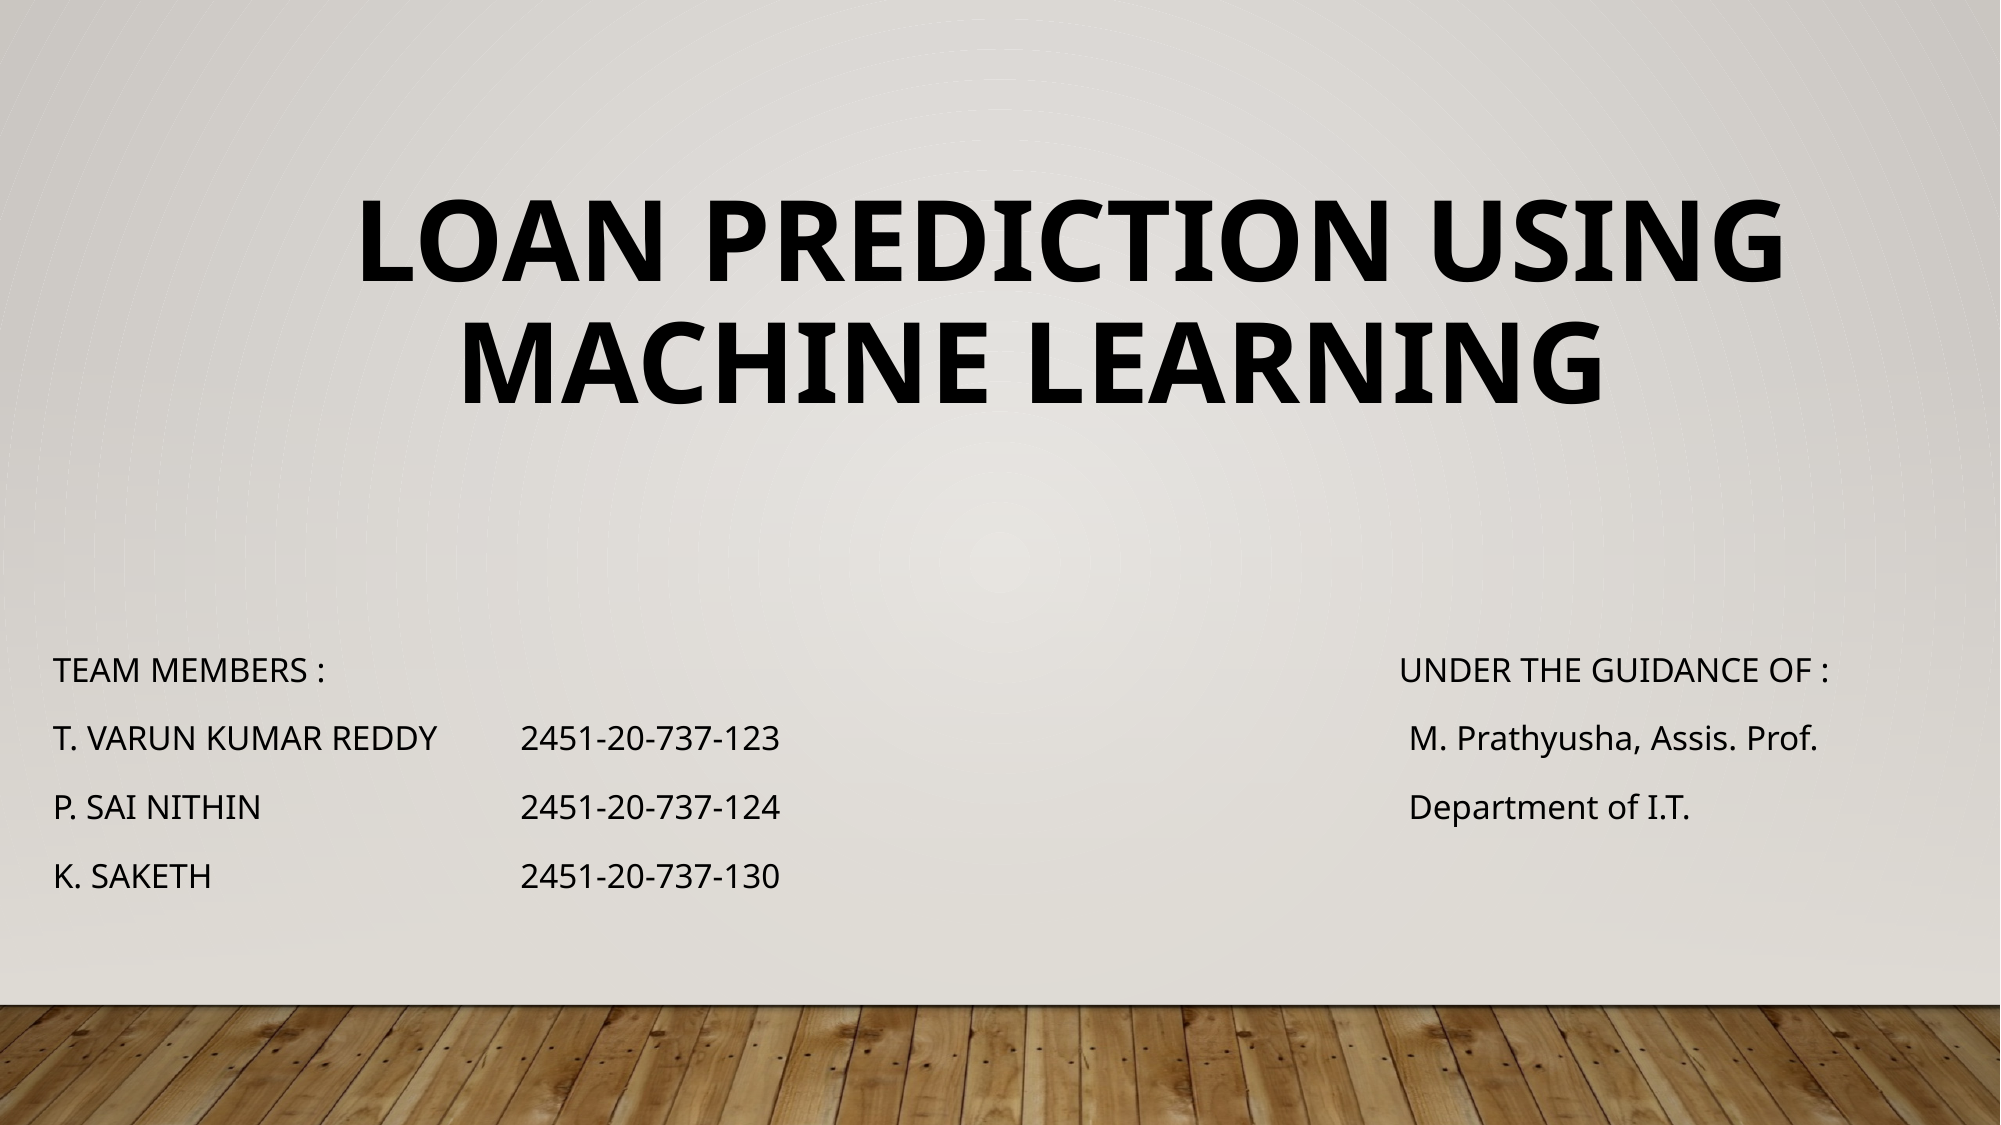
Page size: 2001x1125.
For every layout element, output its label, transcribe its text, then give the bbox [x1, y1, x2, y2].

picture [0, 1005, 2000, 1125]
title Loan Prediction using machine learning [119, 30, 1949, 582]
subtitle TEAM MEMBERS : UNDER THE GUIDANCE OF : T. VARUN KUMAR REDDY 2451-20-737-123 M. Prathyusha, Assis. Prof. P. SAI NITHIN 2451-20-737-124 Department of I.T. K. SAKETH 2451-20-737-130 [37, 633, 2000, 958]
